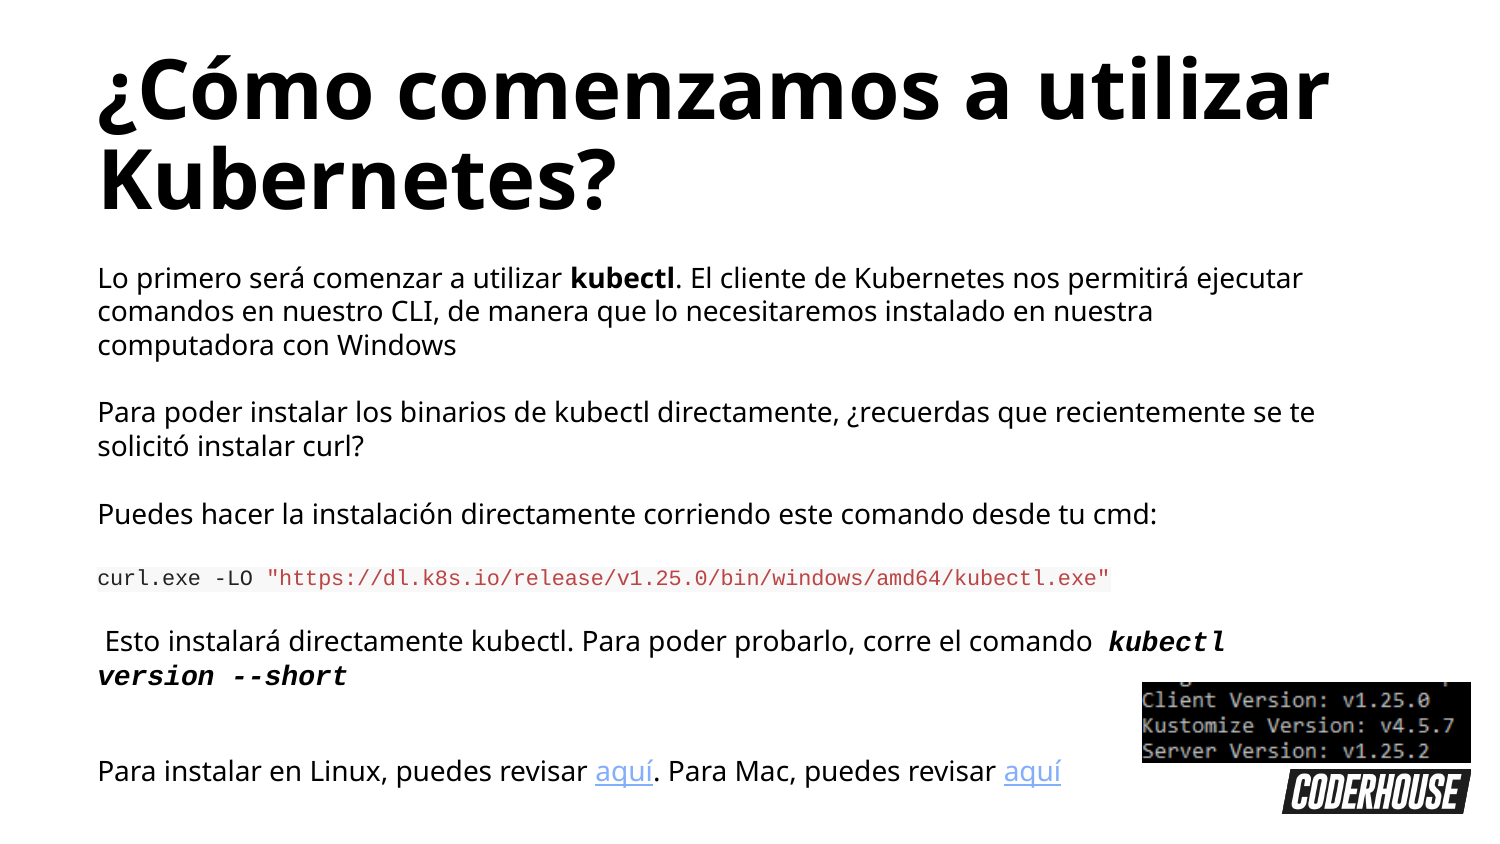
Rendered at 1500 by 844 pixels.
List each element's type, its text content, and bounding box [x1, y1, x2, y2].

text_box ¿Cómo comenzamos a utilizar Kubernetes? [82, 32, 1418, 243]
picture [1141, 682, 1471, 763]
picture [1281, 769, 1471, 814]
text_box Lo primero será comenzar a utilizar kubectl. El cliente de Kubernetes nos permitirá ejecutar comandos en nuestro CLI, de manera que lo necesitaremos instalado en nuestra computadora con Windows Para poder instalar los binarios de kubectl directamente, ¿recuerdas que recientemente se te solicitó instalar curl? Puedes hacer la instalación directamente corriendo este comando desde tu cmd: curl.exe -LO "https://dl.k8s.io/release/v1.25.0/bin/windows/amd64/kubectl.exe" Esto instalará directamente kubectl. Para poder probarlo, corre el comando kubectl version --short Para instalar en Linux, puedes revisar aquí. Para Mac, puedes revisar aquí [82, 244, 1348, 807]
